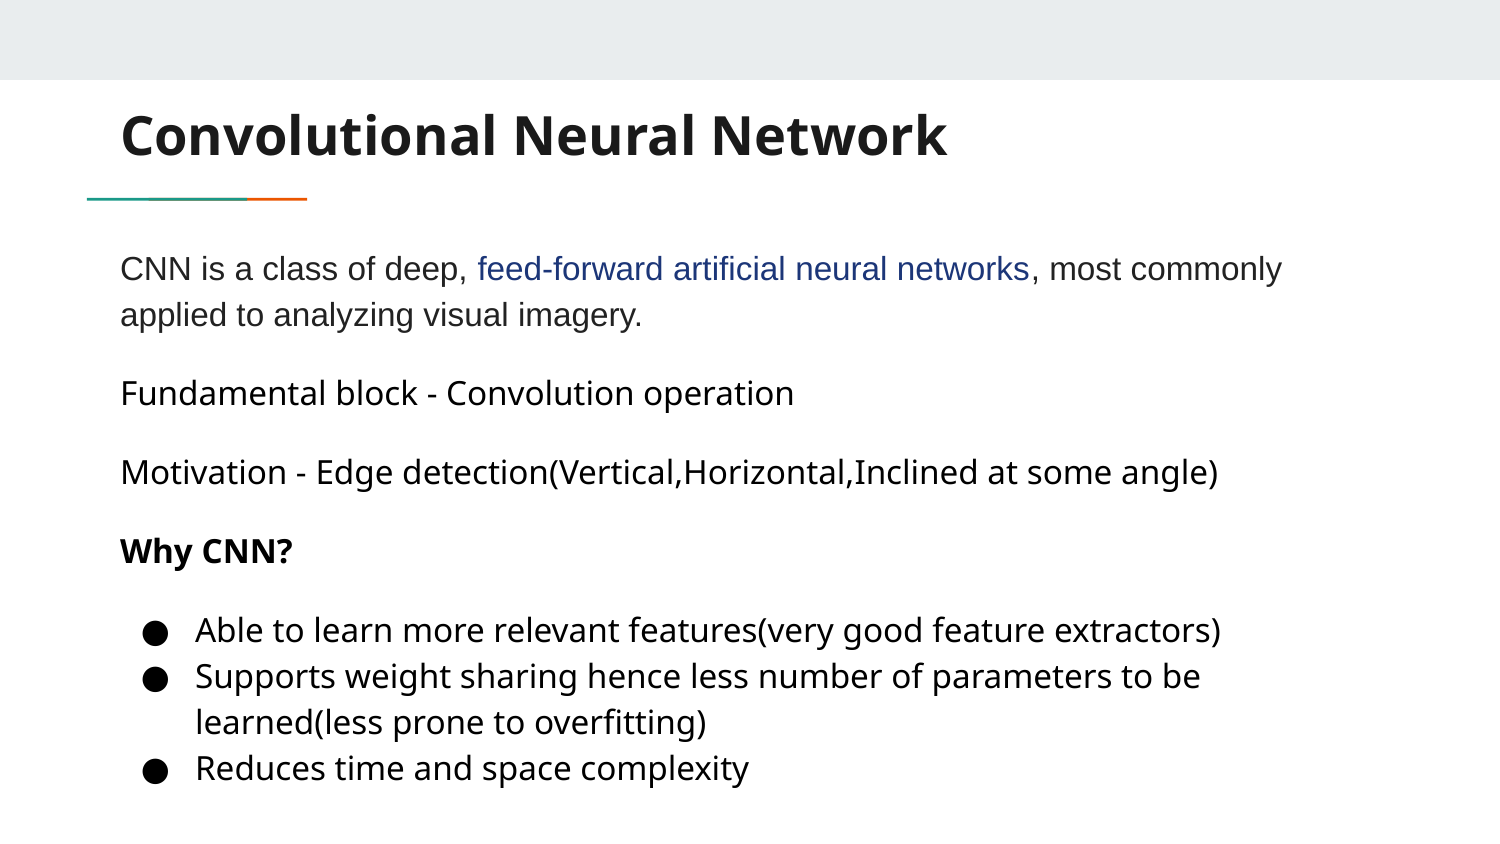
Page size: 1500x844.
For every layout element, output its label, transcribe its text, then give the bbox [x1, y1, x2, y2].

list CNN is a class of deep, feed-forward artificial neural networks, most commonly applied to analyzing visual imagery. Fundamental block - Convolution operation Motivation - Edge detection(Vertical,Horizontal,Inclined at some angle) Why CNN? Able to learn more relevant features(very good feature extractors) Supports weight sharing hence less number of parameters to be learned(less prone to overfitting) Reduces time and space complexity [104, 226, 1367, 794]
title Convolutional Neural Network [104, 85, 1367, 174]
